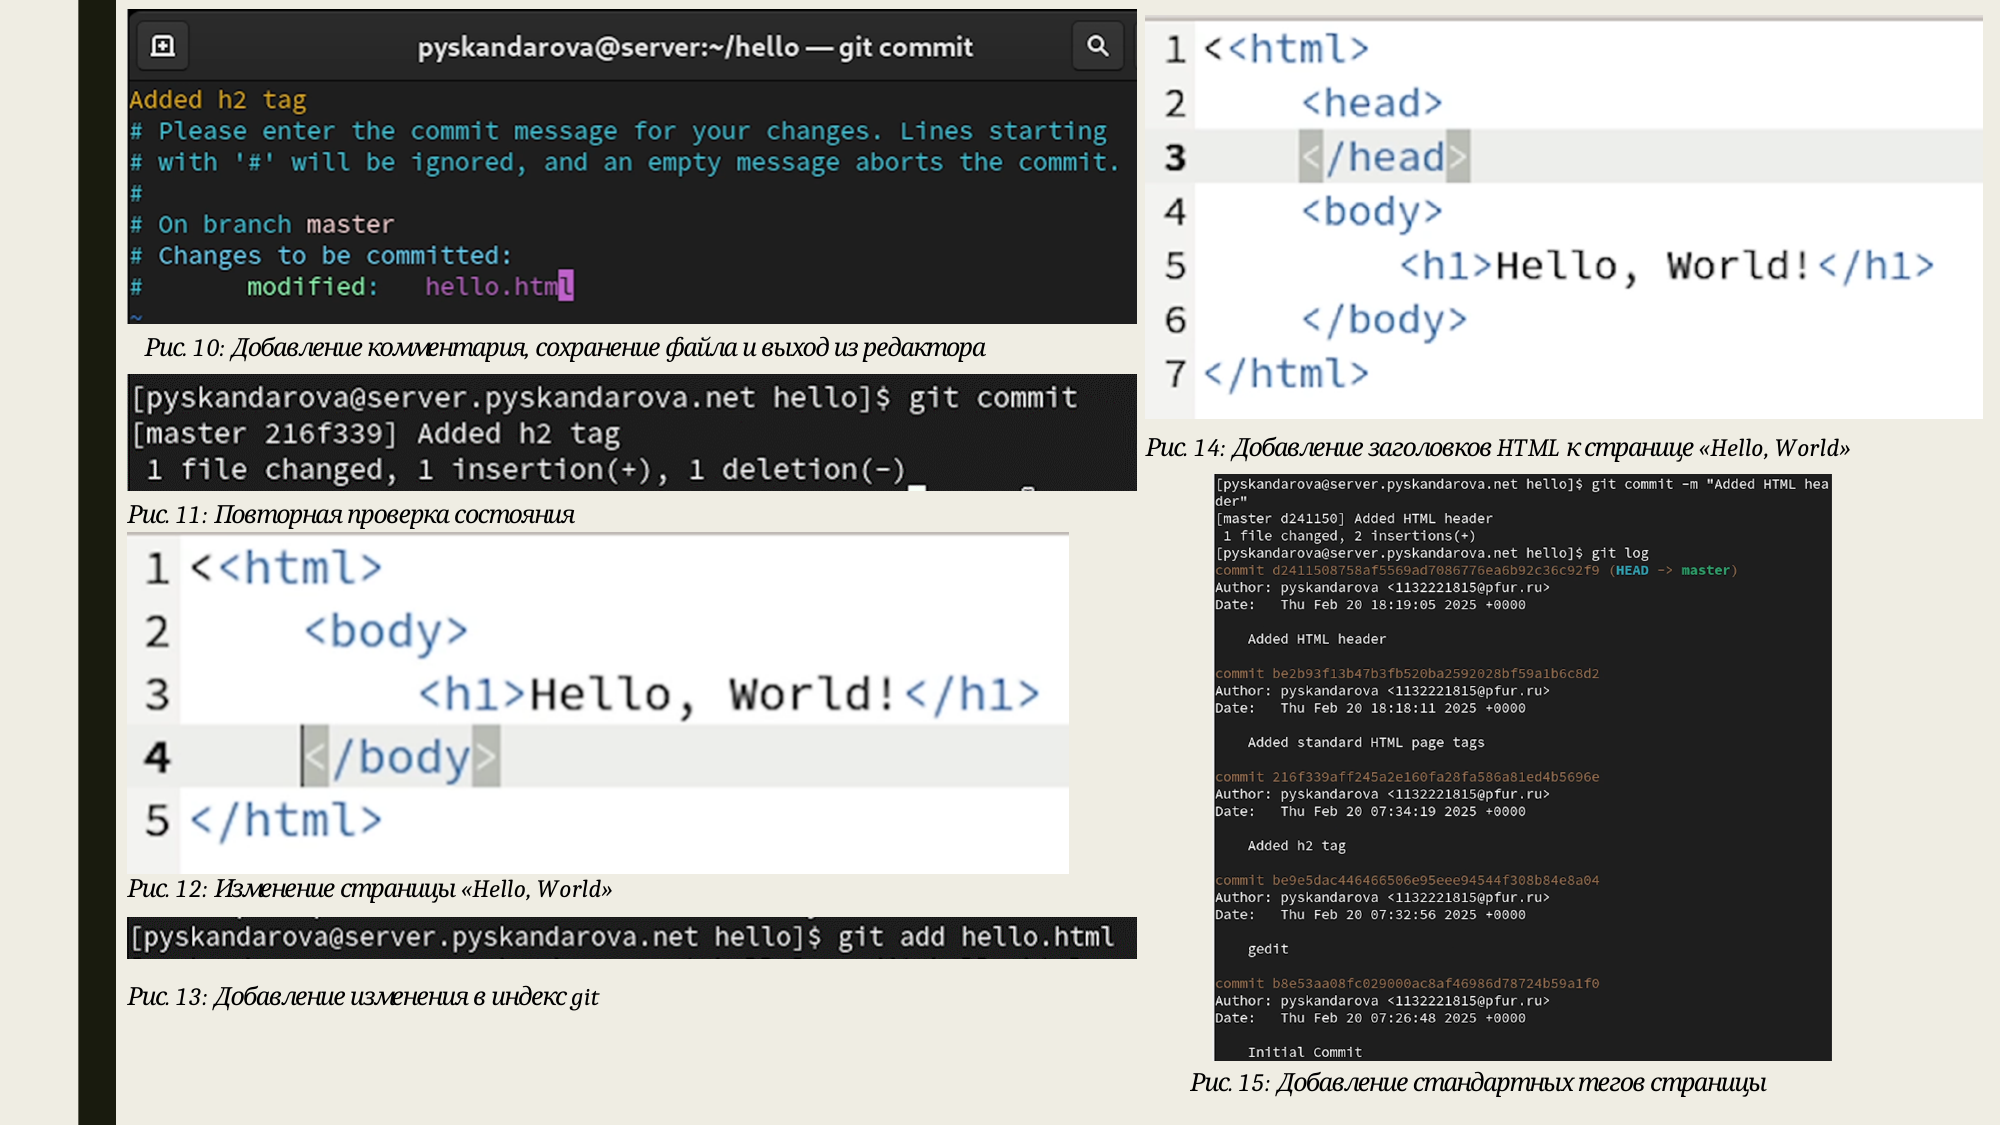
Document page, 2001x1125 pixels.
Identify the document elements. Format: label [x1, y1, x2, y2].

picture [127, 917, 1137, 959]
picture [127, 332, 1137, 491]
picture [127, 981, 1103, 1024]
picture [1145, 15, 1983, 419]
picture [1145, 432, 2000, 1061]
picture [127, 9, 1137, 325]
picture [1190, 1067, 2000, 1110]
picture [127, 499, 1103, 916]
